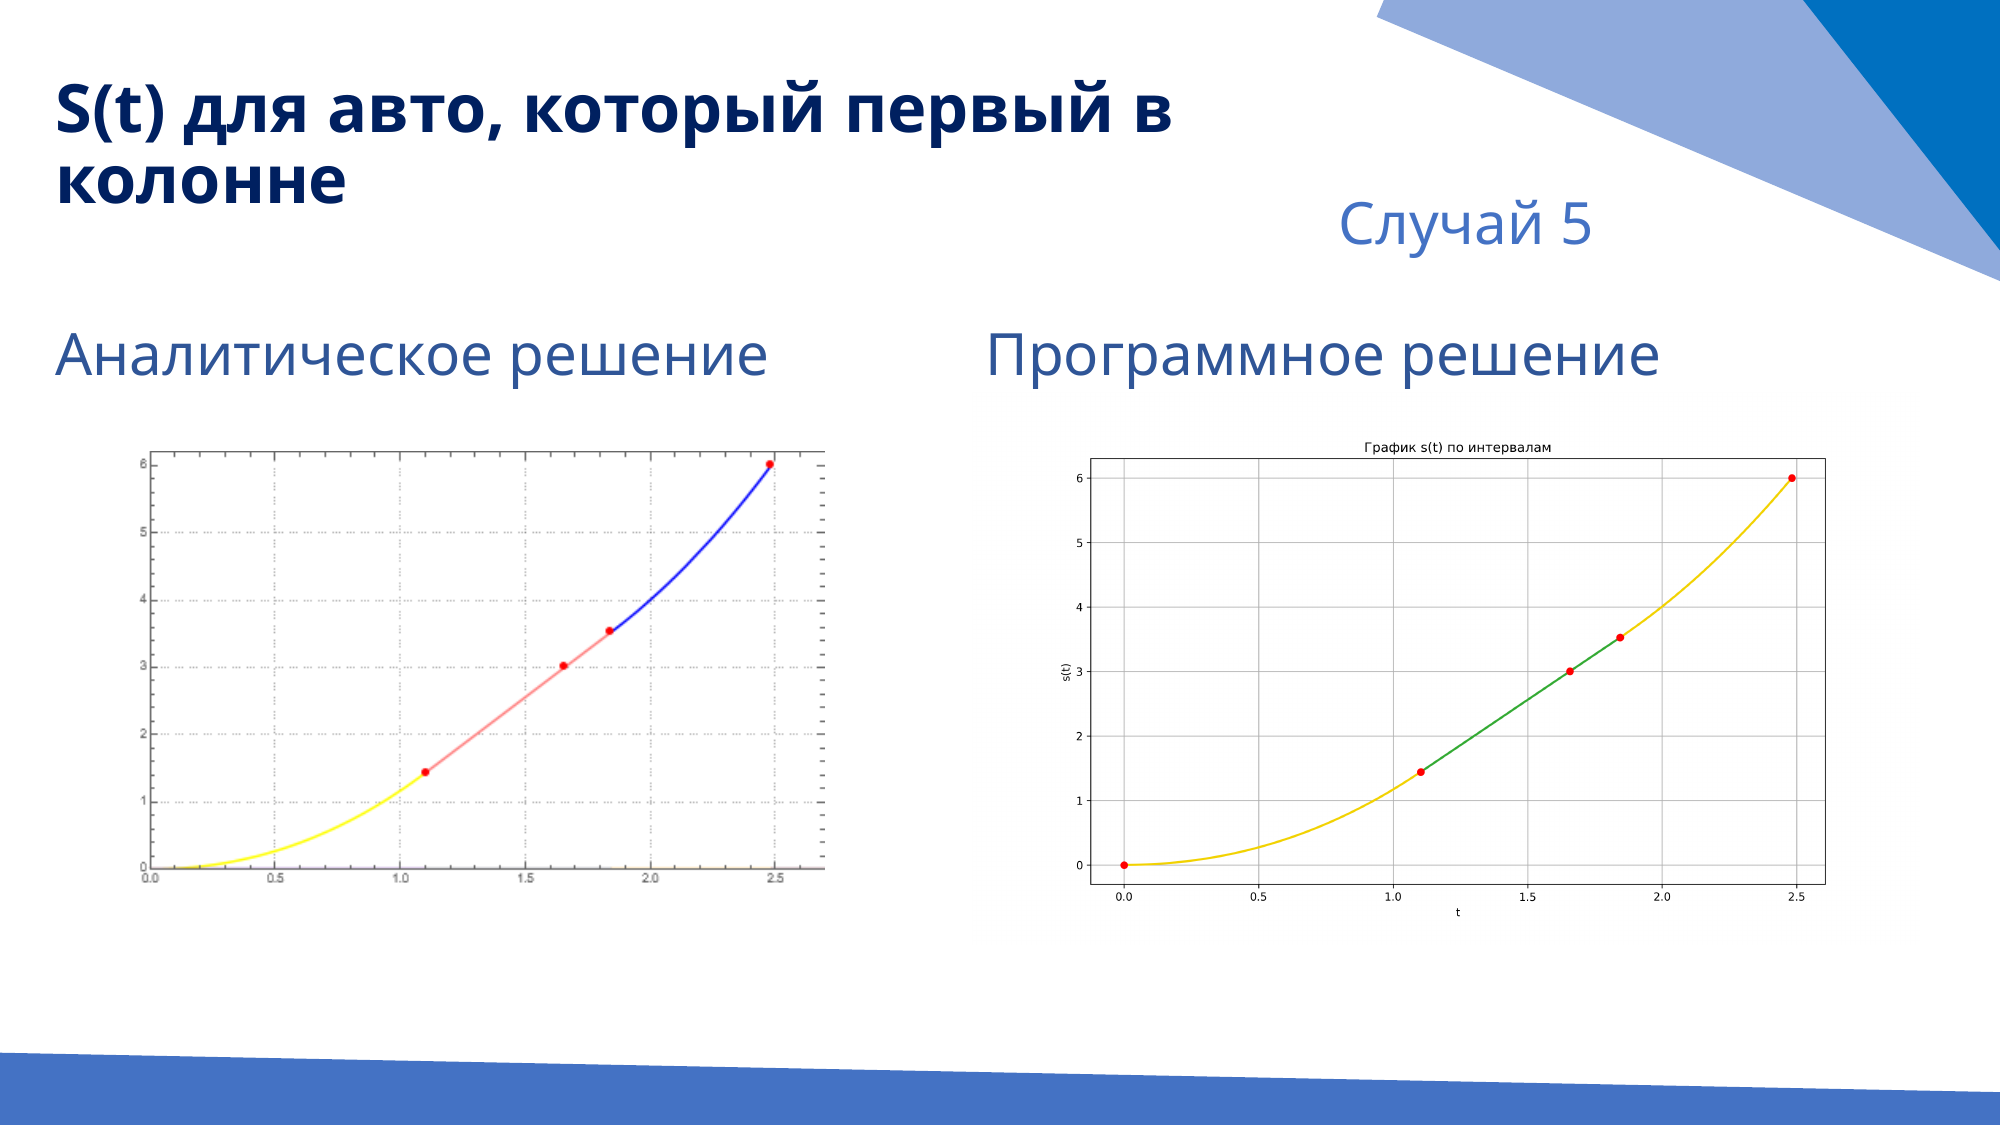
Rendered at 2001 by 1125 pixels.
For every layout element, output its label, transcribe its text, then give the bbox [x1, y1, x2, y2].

text_box Случай 5 [1324, 173, 1734, 264]
text_box Программное решение [970, 304, 2000, 395]
picture [972, 392, 1920, 945]
text_box [0, 1051, 2000, 1125]
title S(t) для авто, который первый в колонне [40, 66, 1441, 227]
picture [139, 451, 825, 886]
text_box [1375, 0, 2000, 283]
text_box Аналитическое решение [40, 304, 924, 395]
text_box [1801, 0, 2000, 253]
